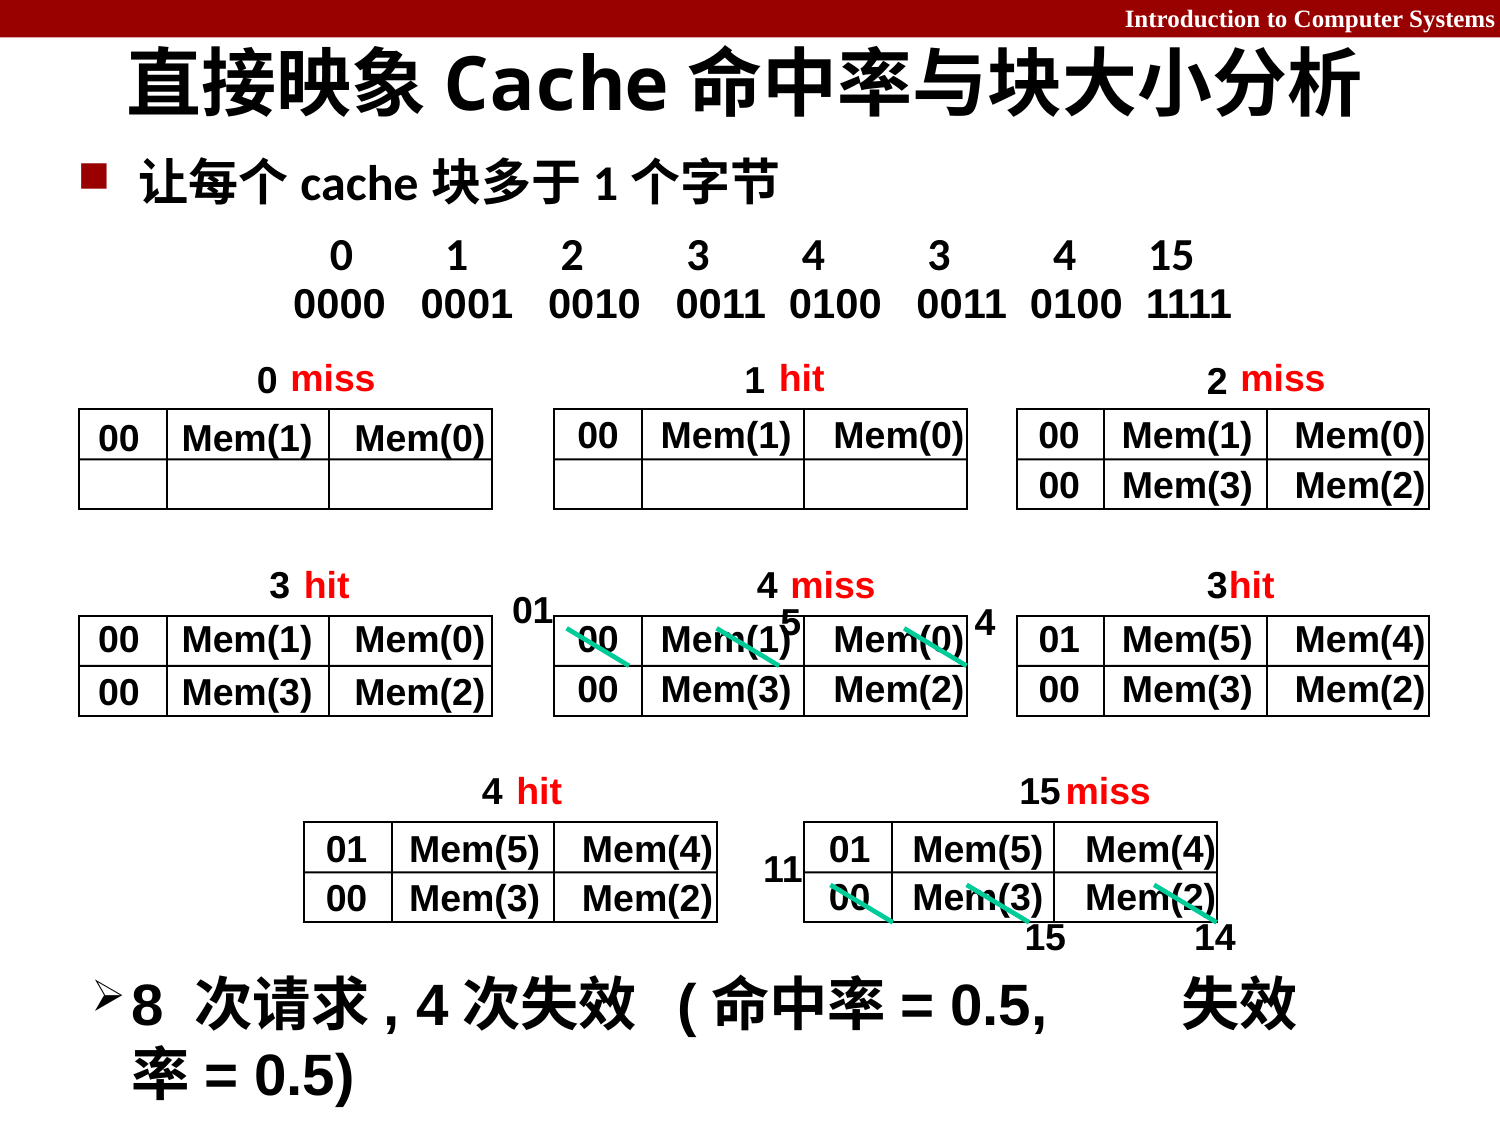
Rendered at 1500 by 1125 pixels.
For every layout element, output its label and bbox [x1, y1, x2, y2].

title [29, 0, 1460, 162]
text_box [78, 346, 501, 510]
text_box [1016, 346, 1441, 514]
list [66, 142, 1404, 277]
text_box [1016, 553, 1441, 718]
text_box [78, 553, 1011, 721]
text_box [0, 759, 1338, 1111]
text_box [278, 268, 1248, 334]
text_box [303, 759, 728, 927]
text_box [553, 346, 980, 510]
